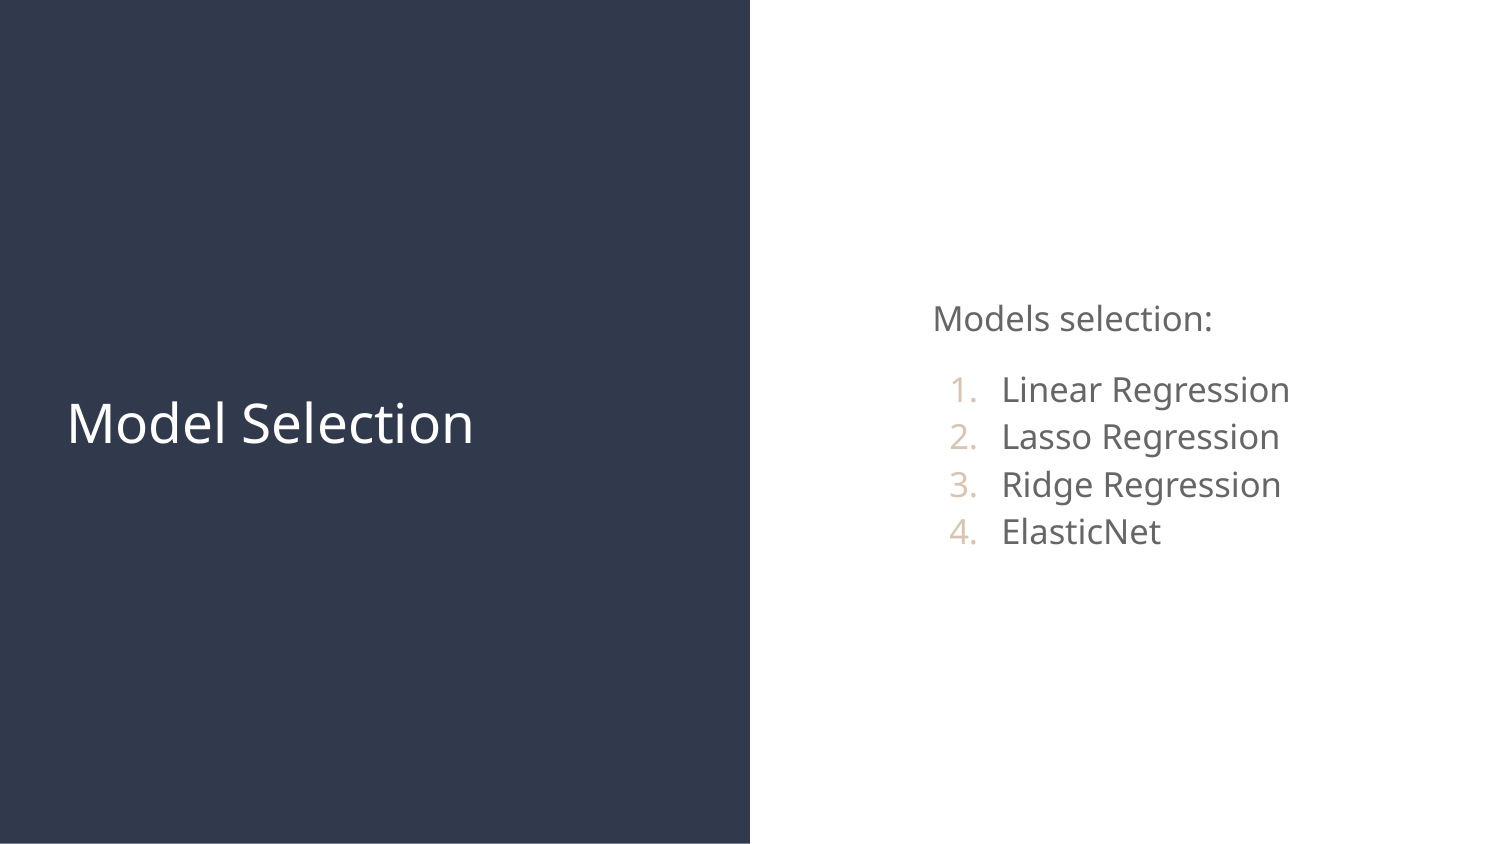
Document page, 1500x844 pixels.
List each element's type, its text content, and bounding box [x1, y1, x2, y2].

title Model Selection [51, 373, 659, 470]
list Models selection: Linear Regression Lasso Regression Ridge Regression ElasticNet [917, 276, 1350, 568]
